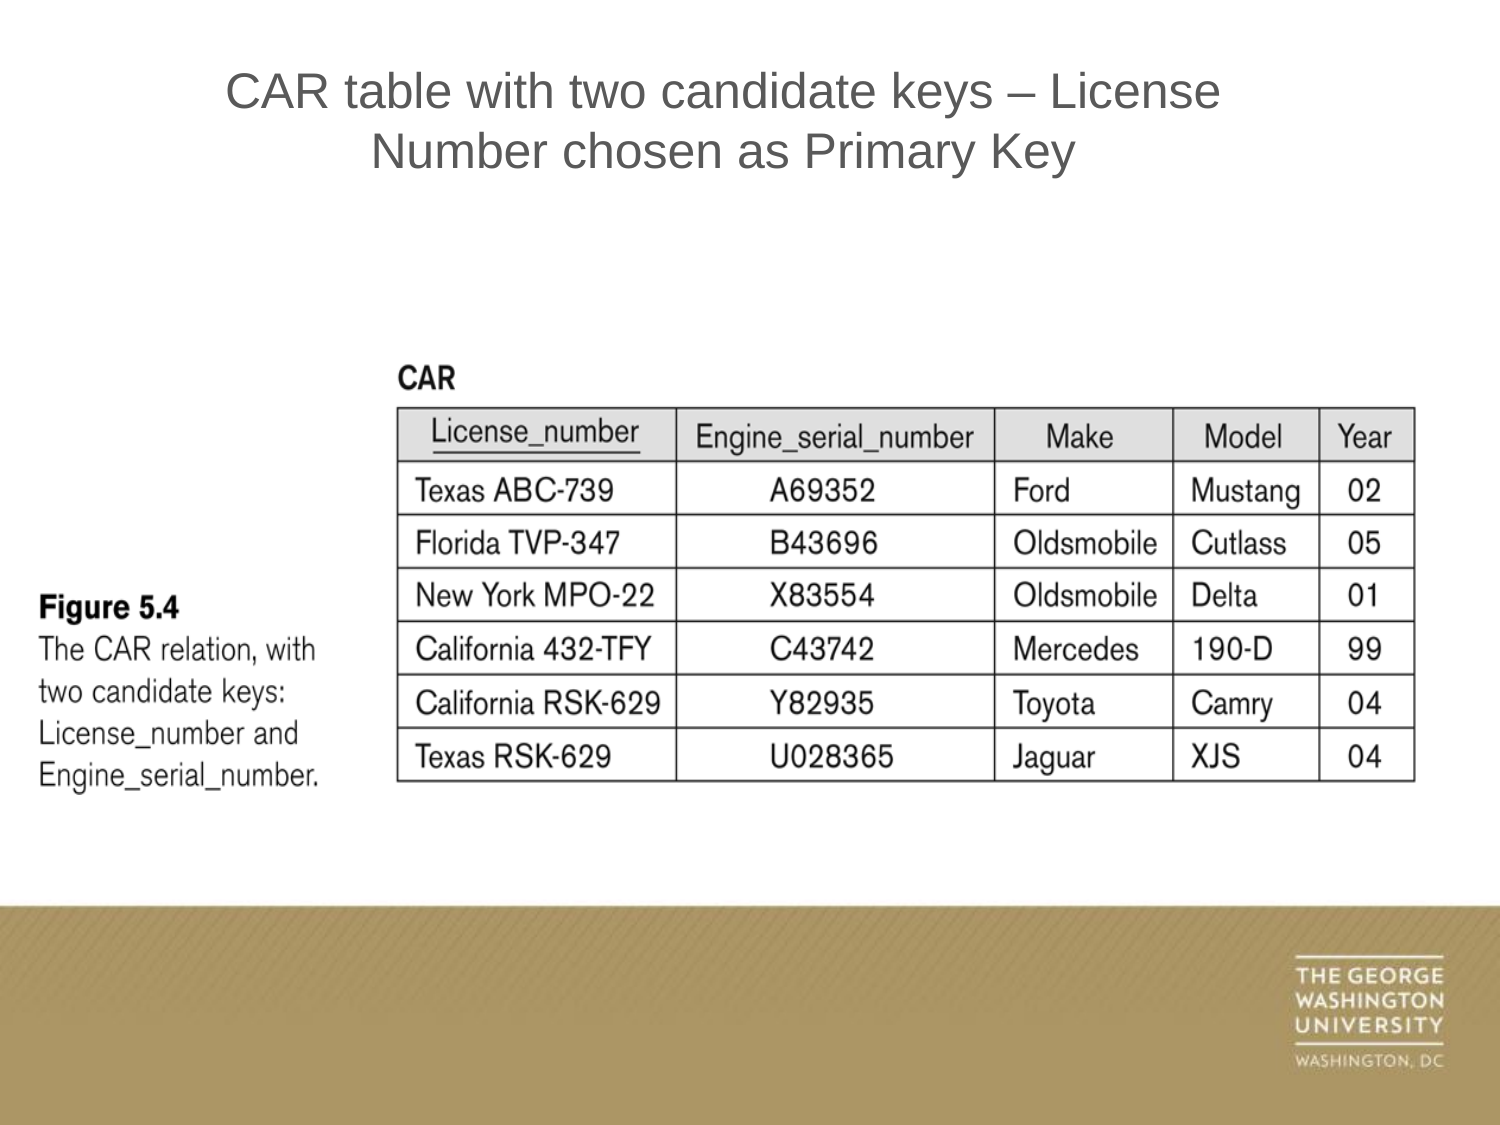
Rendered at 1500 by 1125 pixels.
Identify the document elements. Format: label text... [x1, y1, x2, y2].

title CAR table with two candidate keys – License Number chosen as Primary Key [172, 51, 1275, 182]
picture [0, 0, 1500, 1125]
